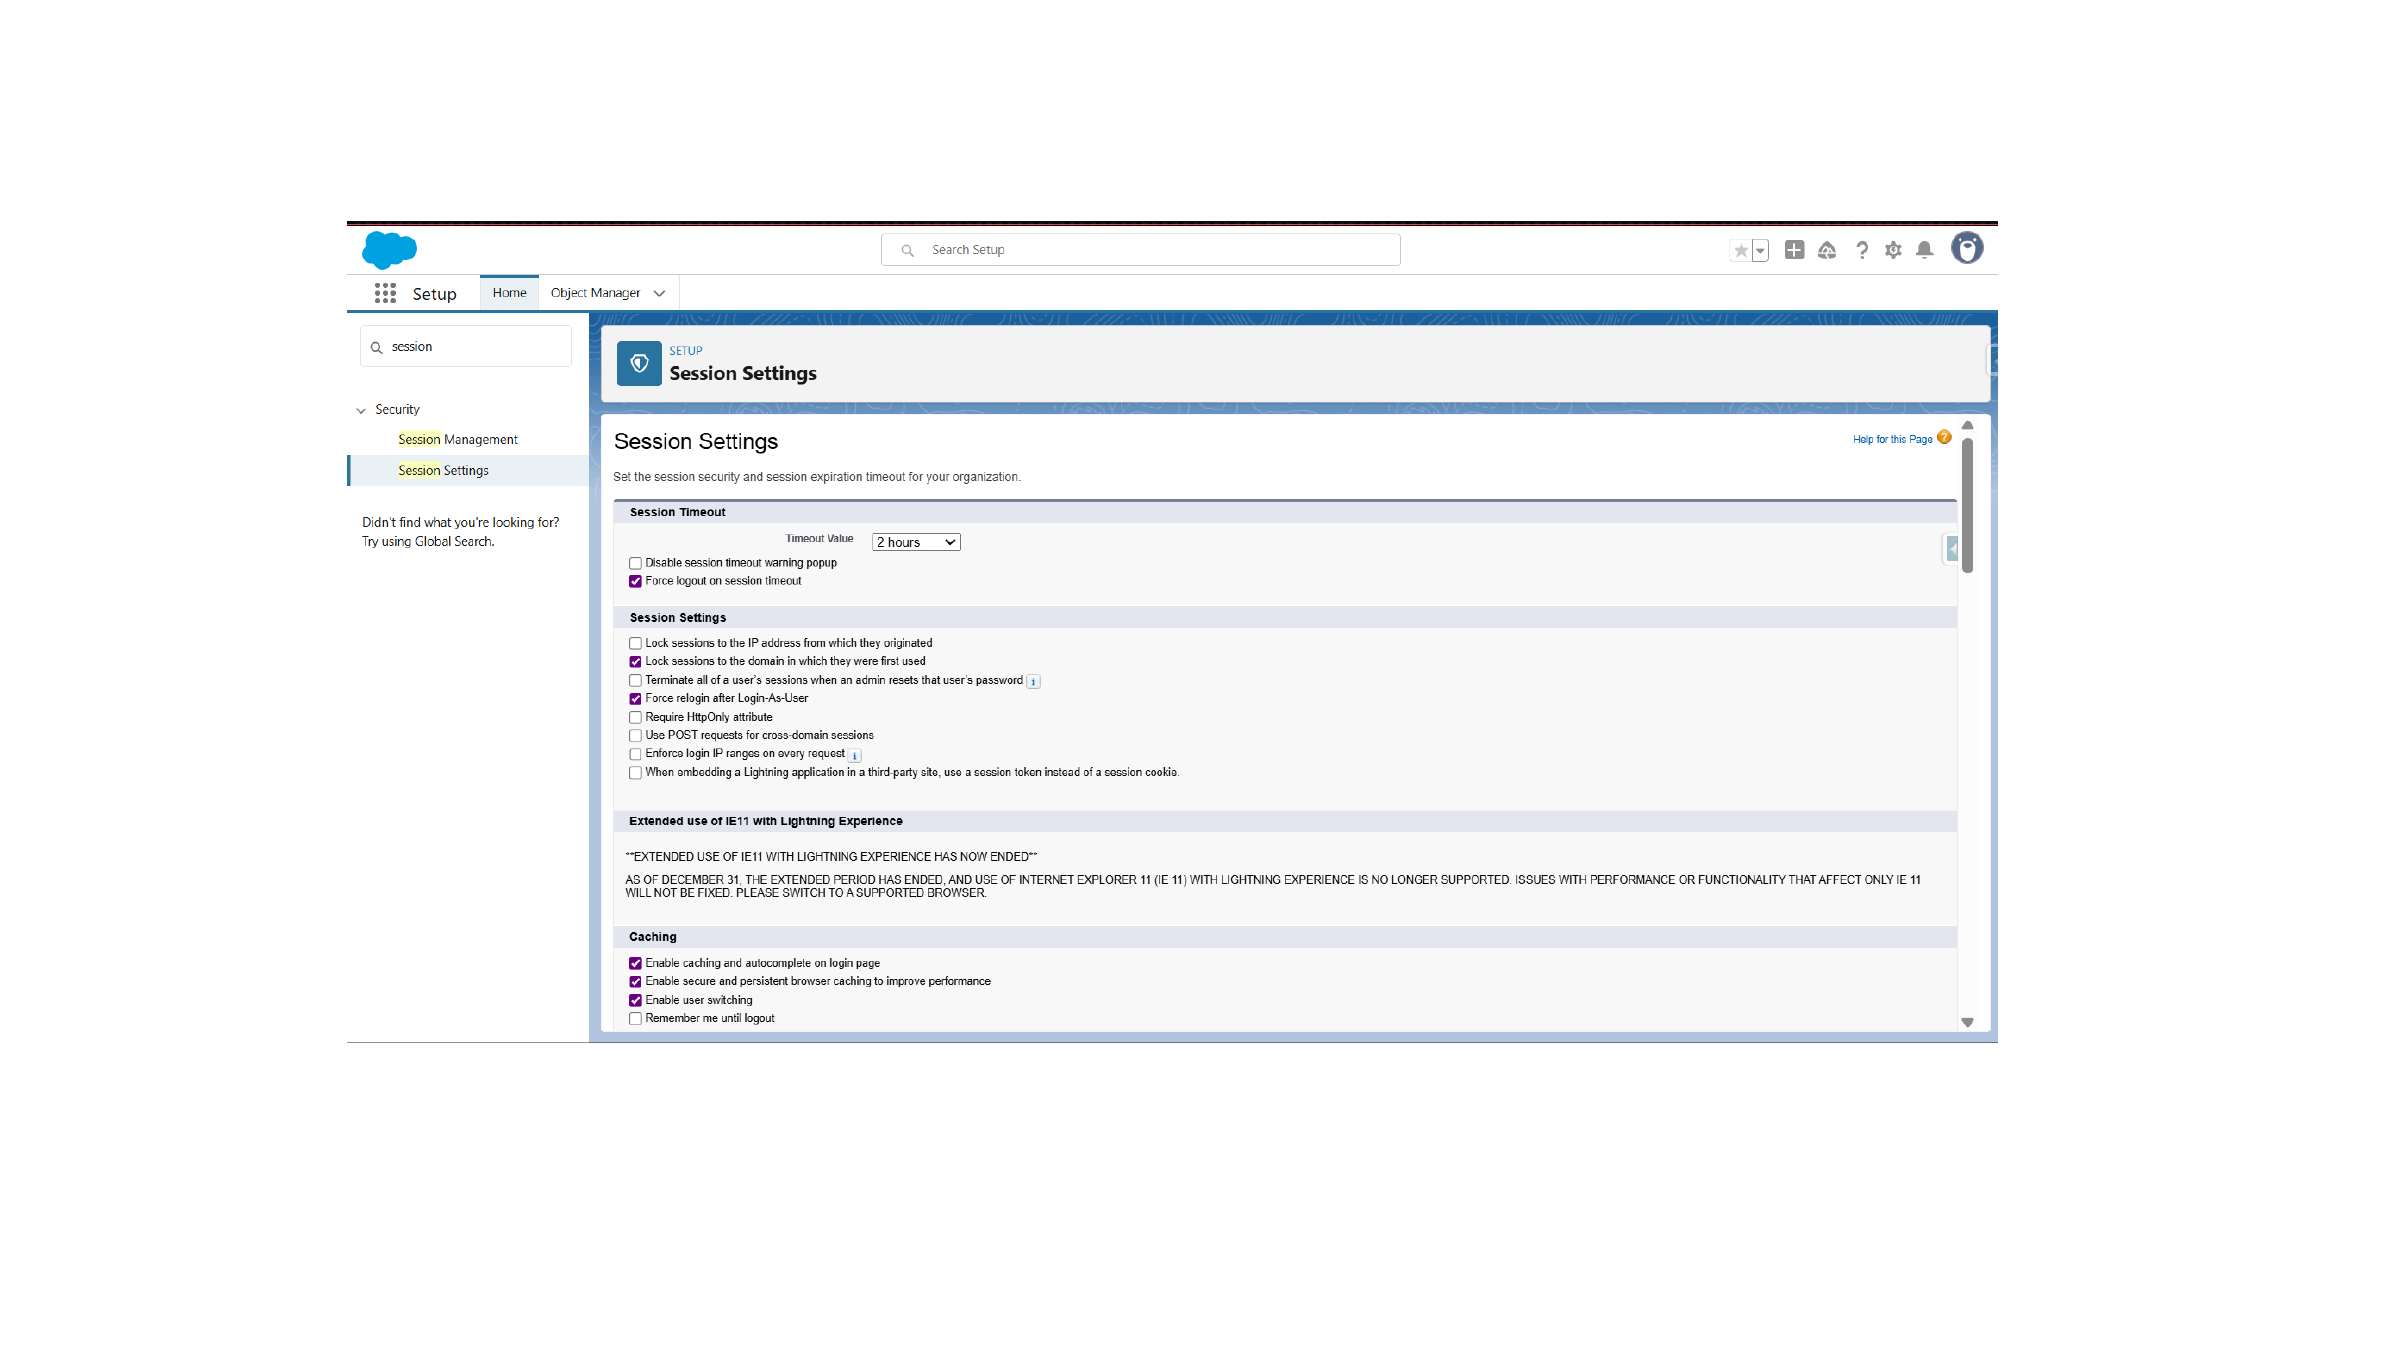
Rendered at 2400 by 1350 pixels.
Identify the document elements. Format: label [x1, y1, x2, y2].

picture [347, 221, 1998, 1043]
